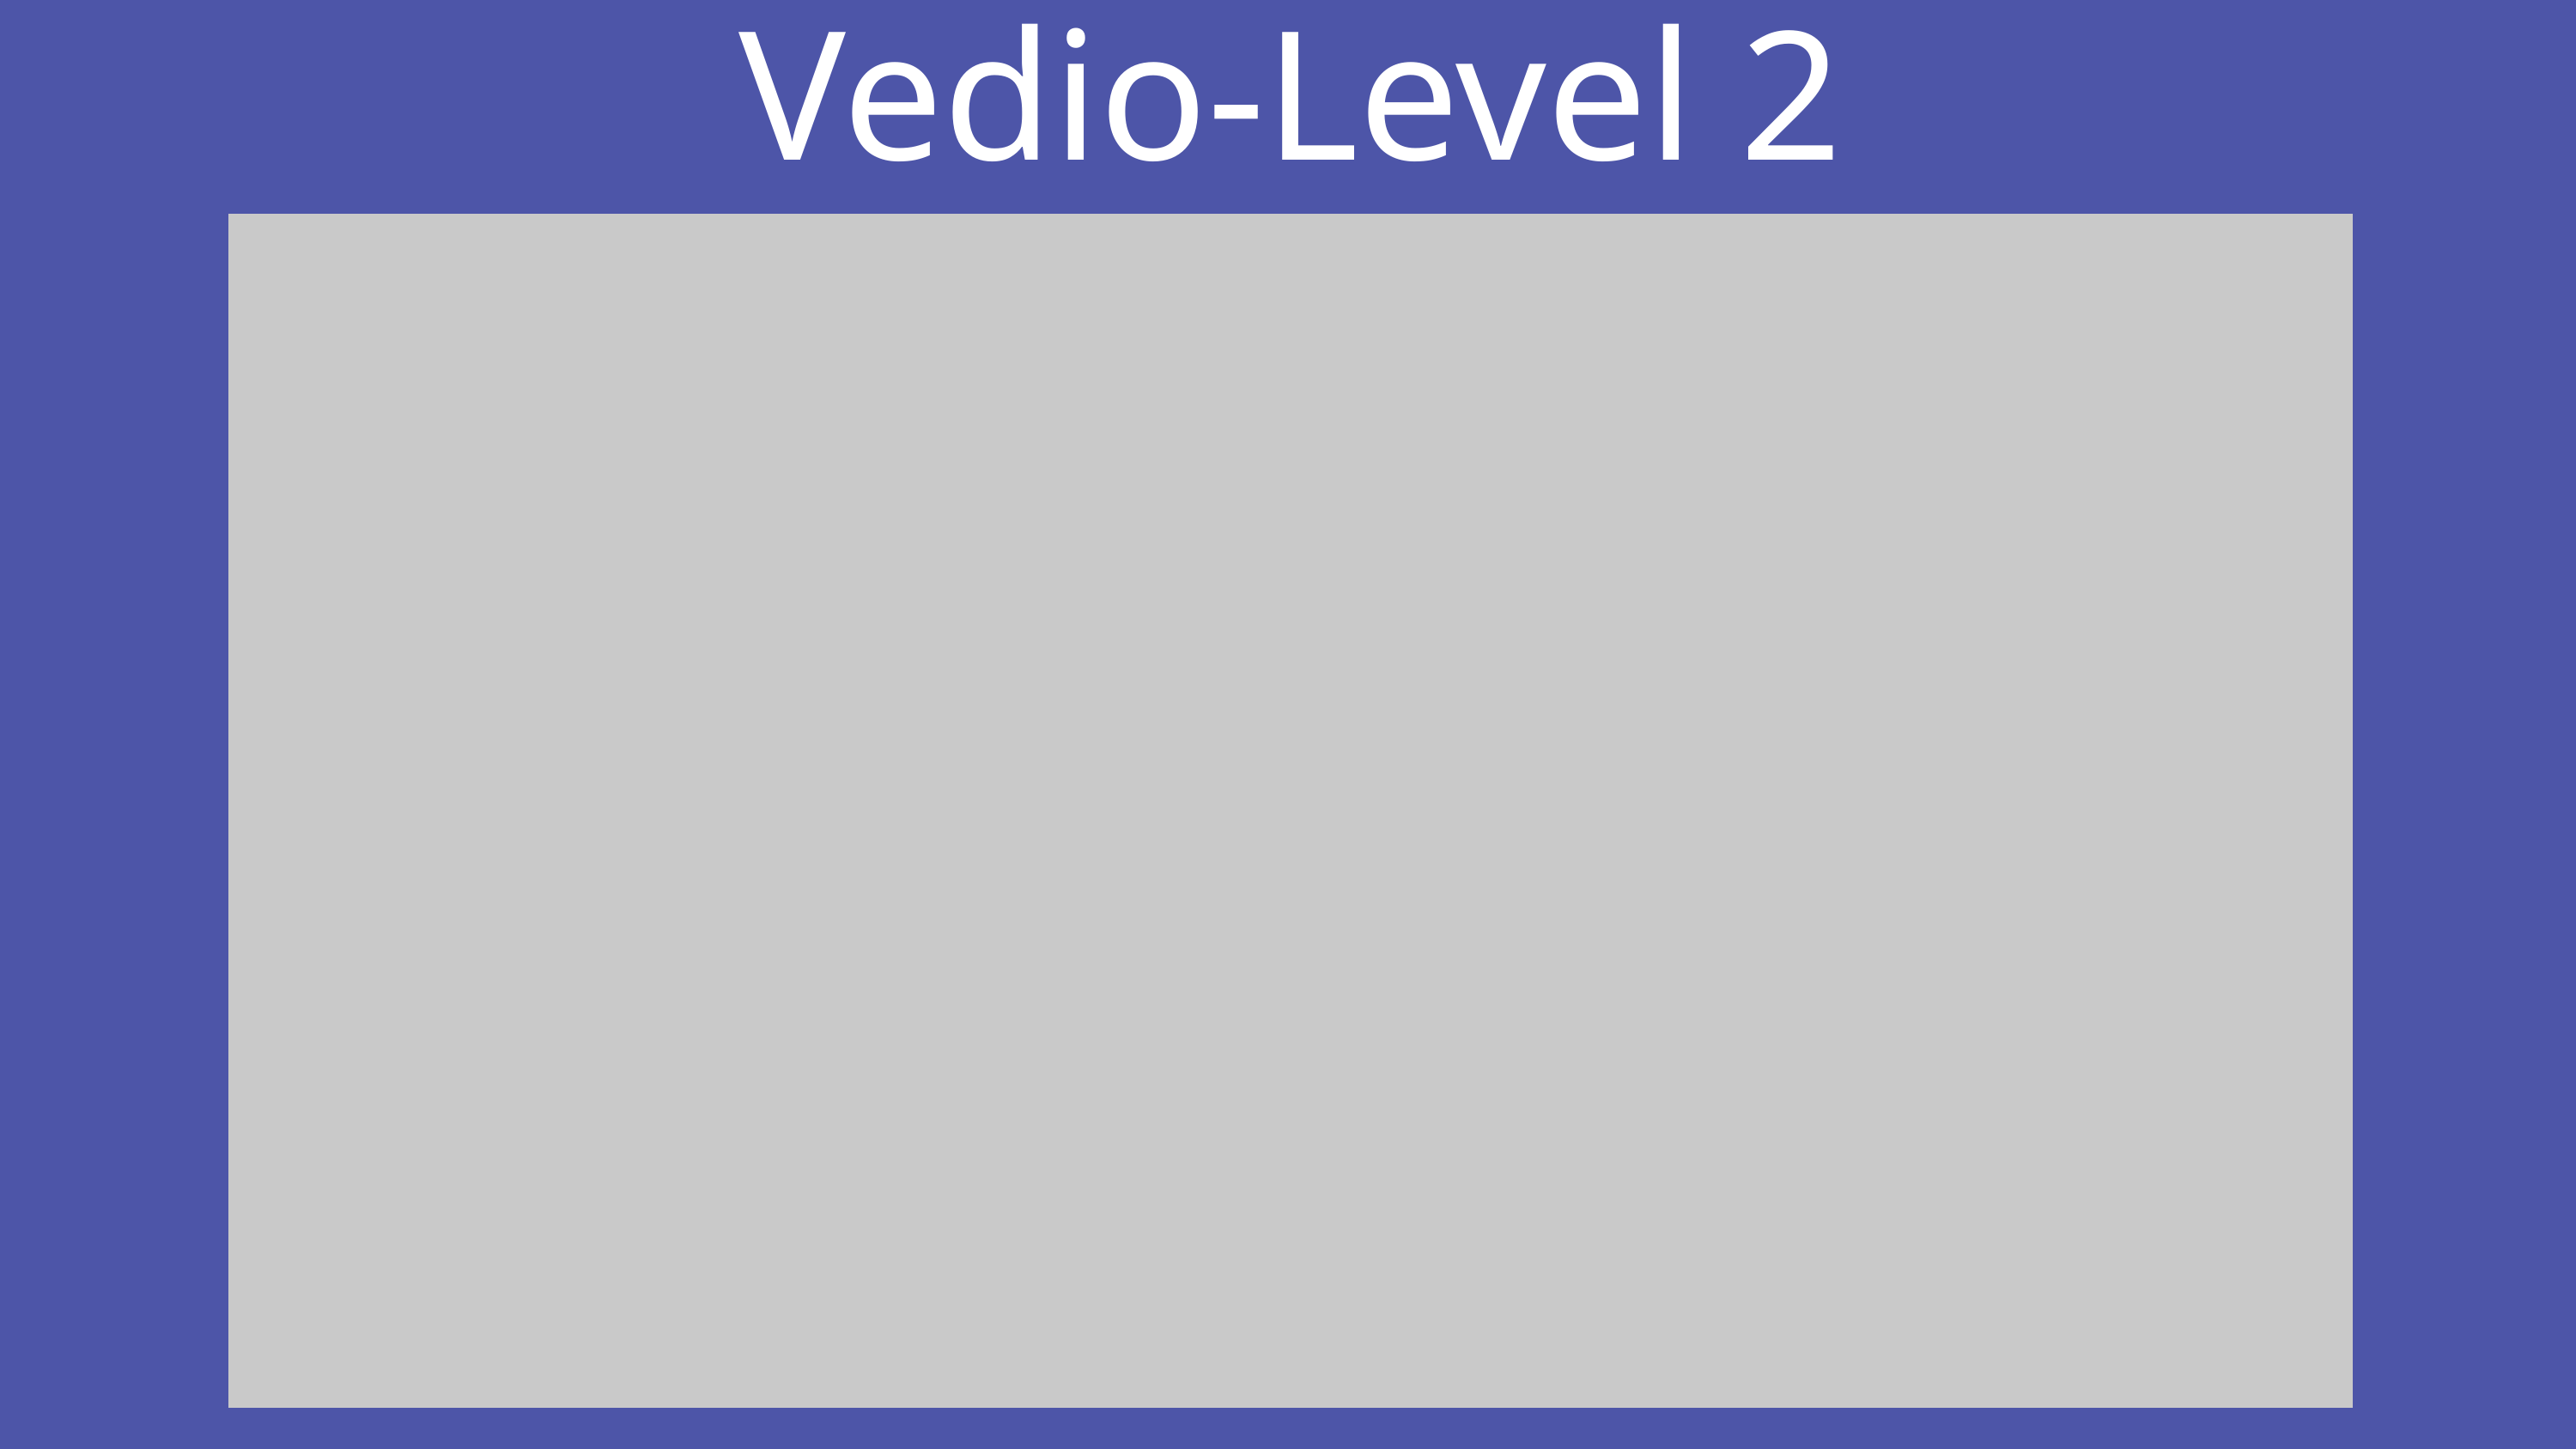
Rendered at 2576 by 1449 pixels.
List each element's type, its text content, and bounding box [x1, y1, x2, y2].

text_box Vedio-Level 2 [513, 0, 2068, 196]
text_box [228, 213, 2354, 1409]
